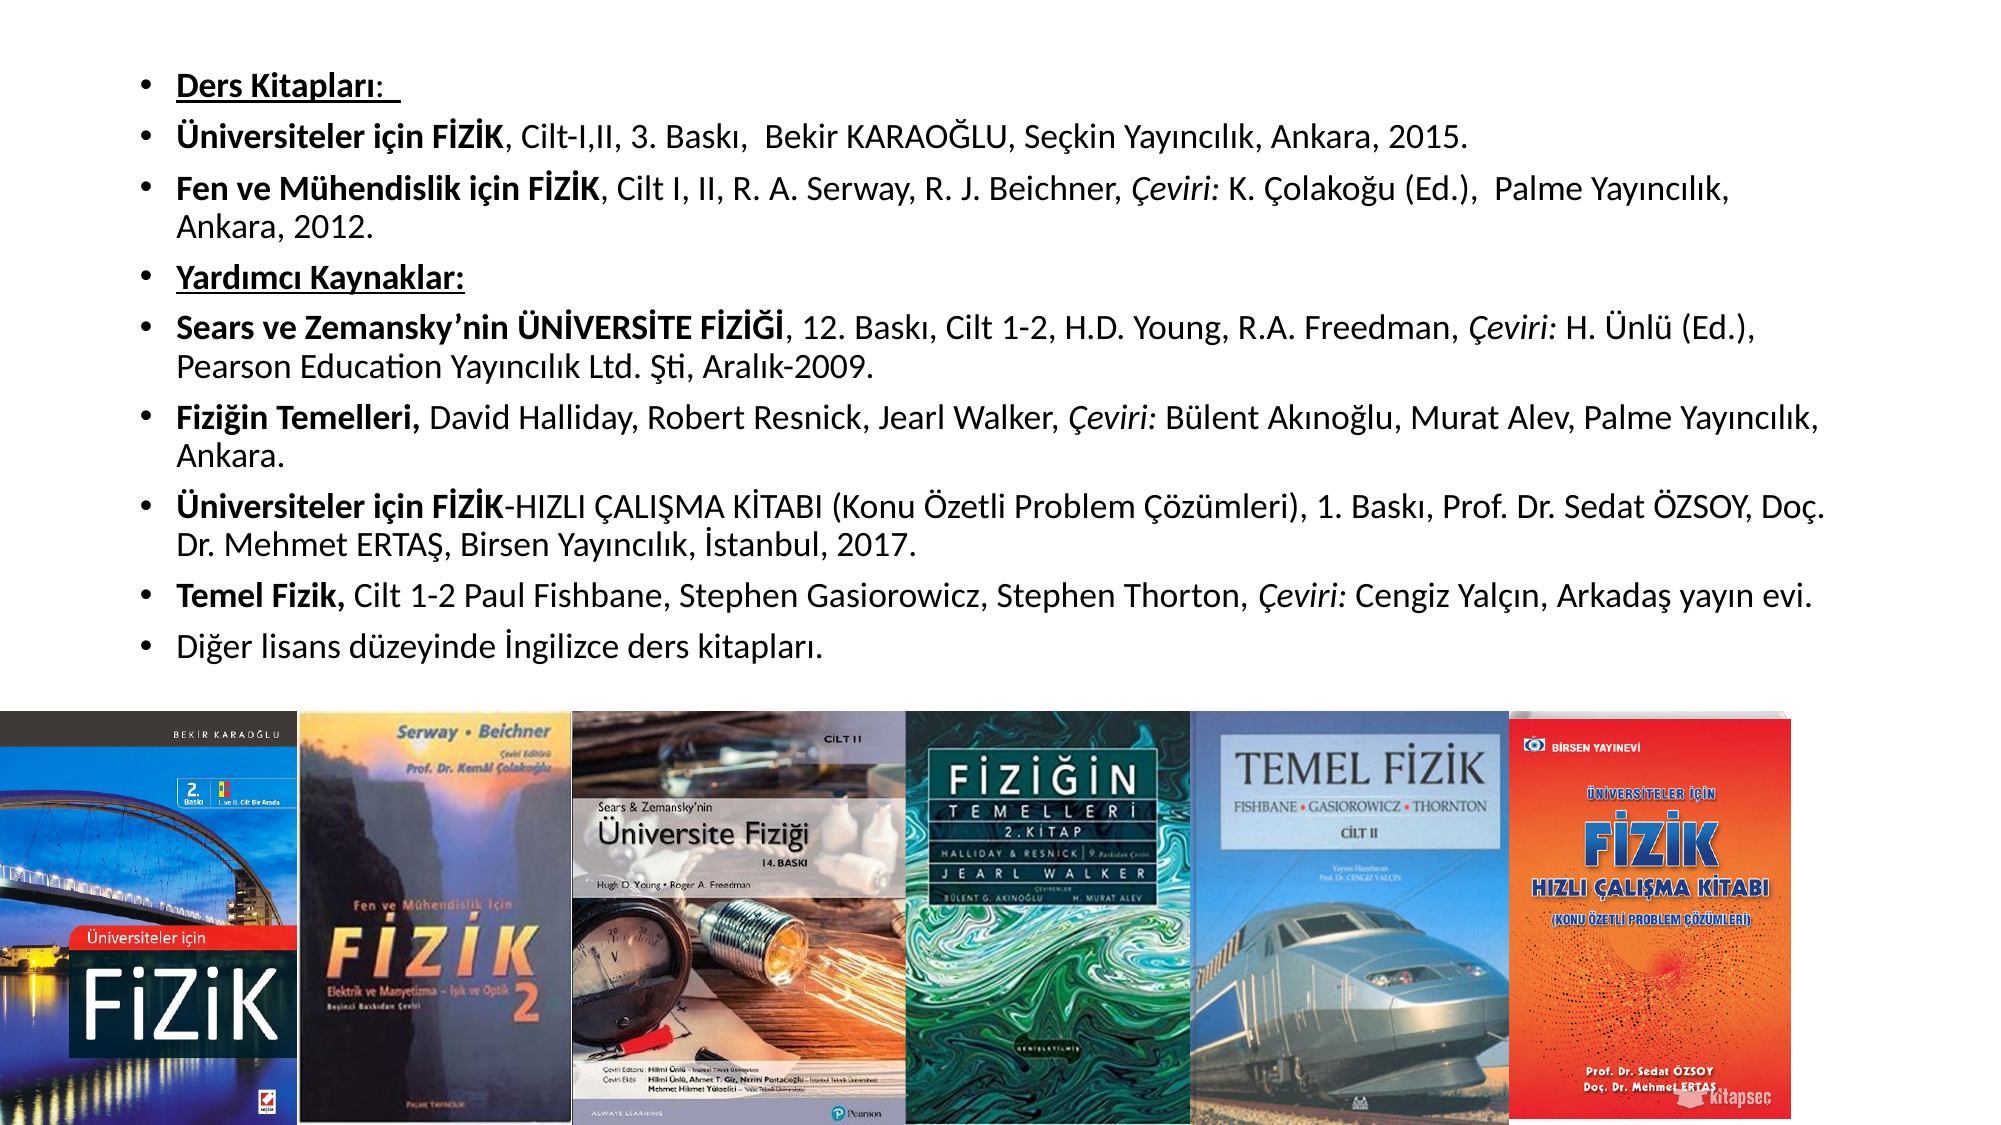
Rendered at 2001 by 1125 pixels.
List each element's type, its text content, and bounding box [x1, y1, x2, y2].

picture [0, 711, 1793, 1125]
list Ders Kitapları: Üniversiteler için FİZİK, Cilt-I,II, 3. Baskı, Bekir KARAOĞLU, Seçkin Yayıncılık, Ankara, 2015. Fen ve Mühendislik için FİZİK, Cilt I, II, R. A. Serway, R. J. Beichner, Çeviri: K. Çolakoğu (Ed.), Palme Yayıncılık, Ankara, 2012. Yardımcı Kaynaklar: Sears ve Zemansky’nin ÜNİVERSİTE FİZİĞİ, 12. Baskı, Cilt 1-2, H.D. Young, R.A. Freedman, Çeviri: H. Ünlü (Ed.), Pearson Education Yayıncılık Ltd. Şti, Aralık-2009. Fiziğin Temelleri, David Halliday, Robert Resnick, Jearl Walker, Çeviri: Bülent Akınoğlu, Murat Alev, Palme Yayıncılık, Ankara. Üniversiteler için FİZİK-HIZLI ÇALIŞMA KİTABI (Konu Özetli Problem Çözümleri), 1. Baskı, Prof. Dr. Sedat ÖZSOY, Doç. Dr. Mehmet ERTAŞ, Birsen Yayıncılık, İstanbul, 2017. Temel Fizik, Cilt 1-2 Paul Fishbane, Stephen Gasiorowicz, Stephen Thorton, Çeviri: Cengiz Yalçın, Arkadaş yayın evi. Diğer lisans düzeyinde İngilizce ders kitapları. [124, 59, 1850, 690]
